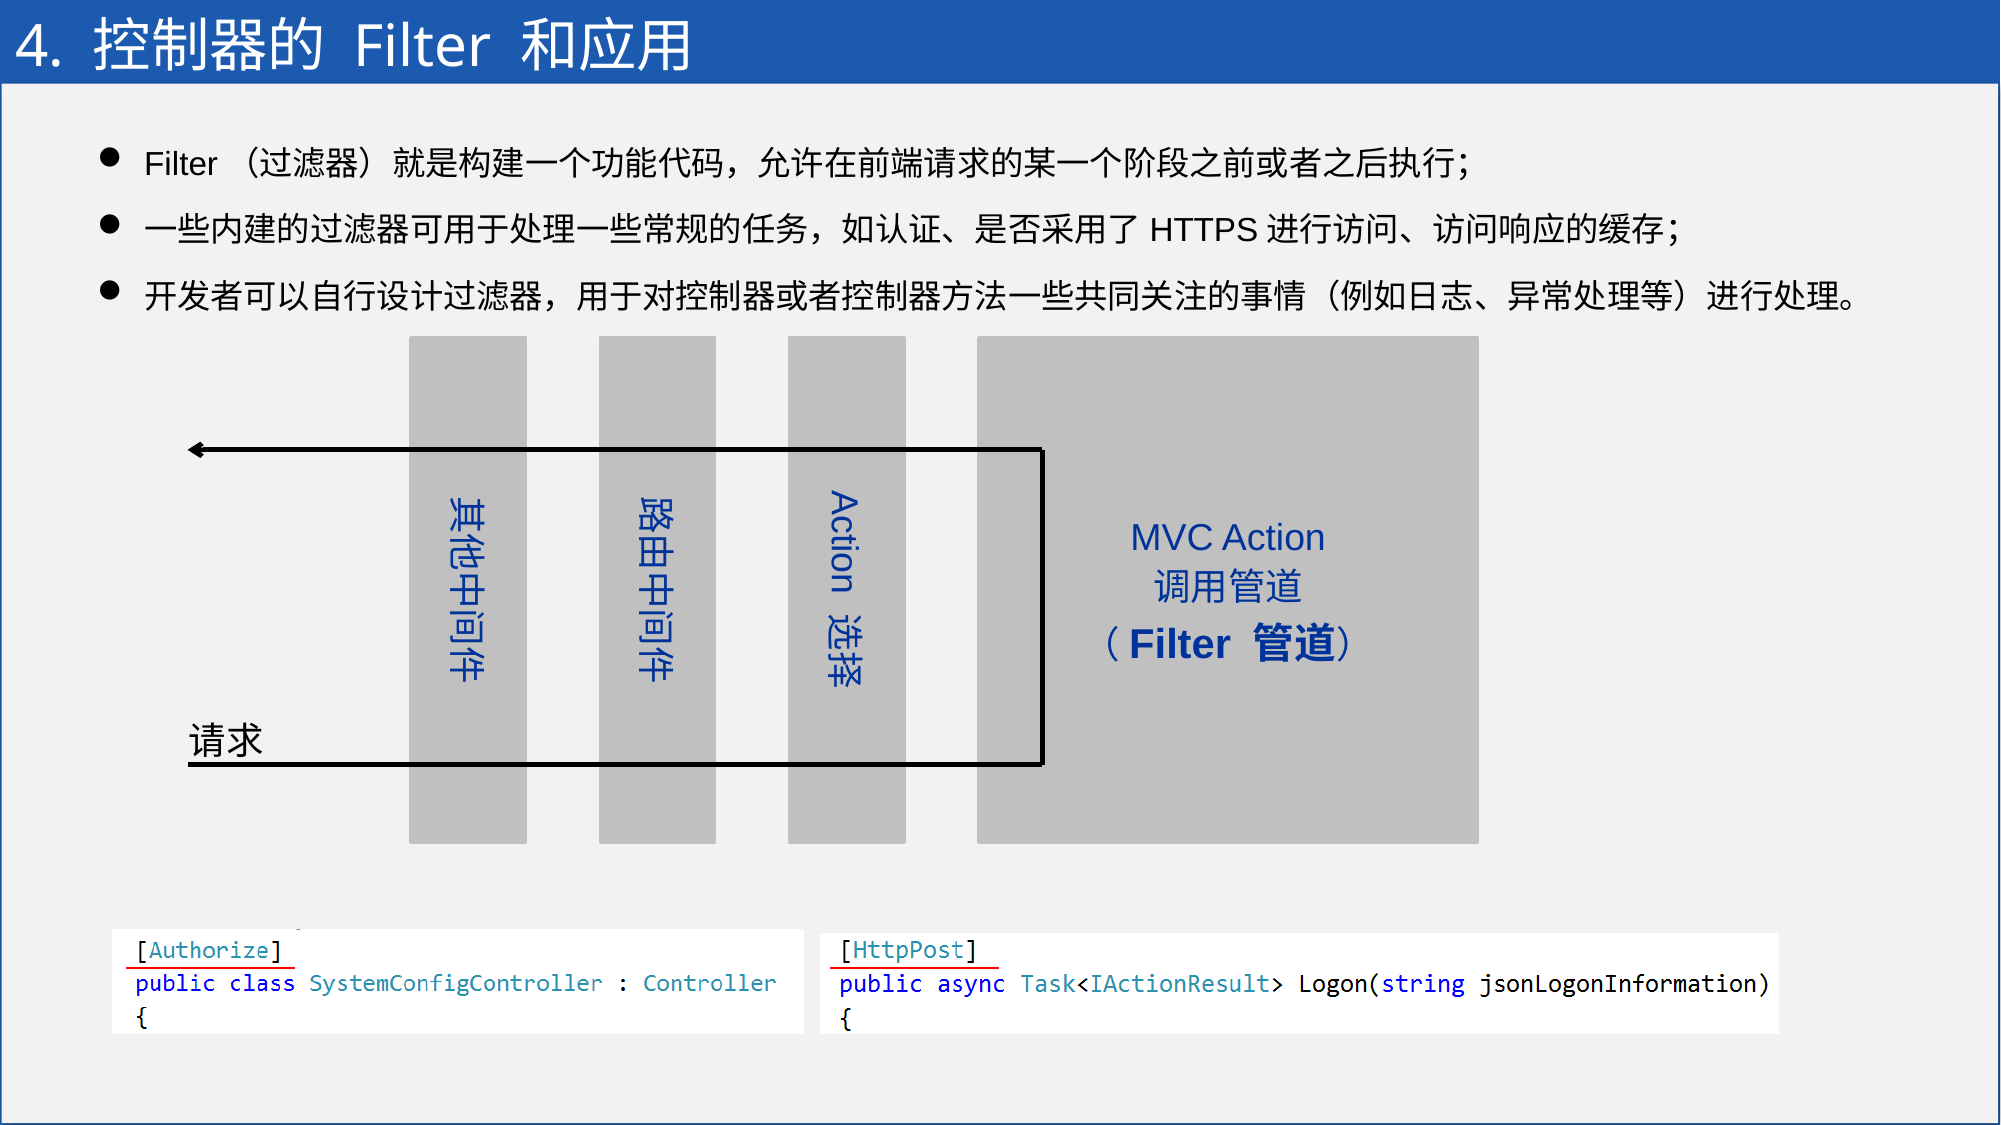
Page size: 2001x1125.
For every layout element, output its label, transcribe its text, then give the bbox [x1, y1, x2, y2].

text_box 请求 [173, 709, 182, 770]
picture [112, 928, 804, 1034]
title 4. 控制器的 Filter 和应用 [0, 1, 2000, 84]
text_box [187, 337, 1478, 842]
picture [819, 933, 1780, 1034]
text_box Filter（过滤器）就是构建一个功能代码，允许在前端请求的某一个阶段之前或者之后执行； 一些内建的过滤器可用于处理一些常规的任务，如认证、是否采用了HTTPS进行访问、访问响应的缓存； 开发者可以自行设计过滤器，用于对控制器或者控制器方法一些共同关注的事情（例如日志、异常处理等）进行处理。 [82, 114, 1943, 323]
